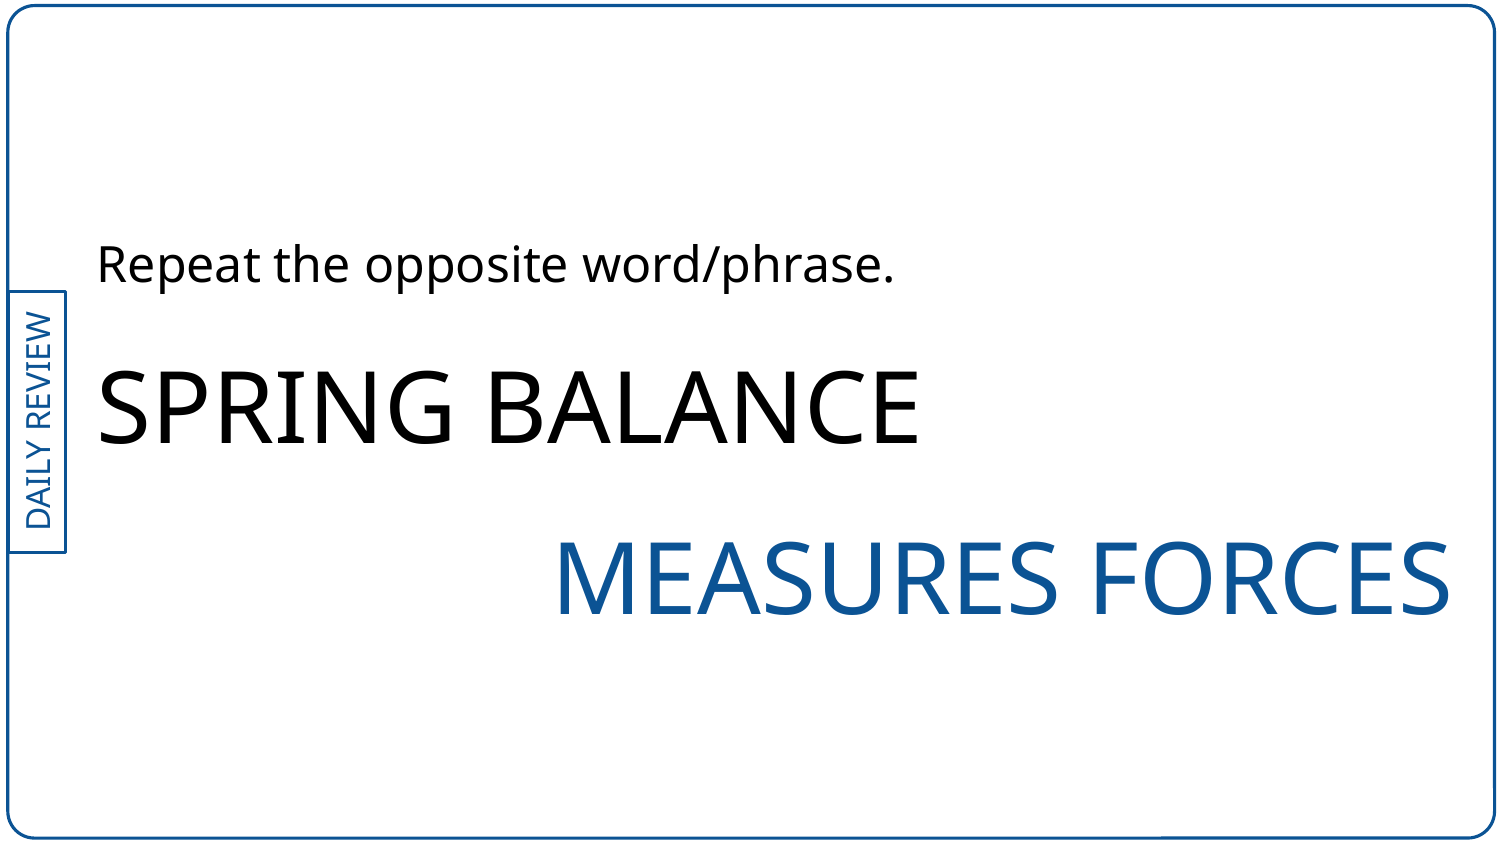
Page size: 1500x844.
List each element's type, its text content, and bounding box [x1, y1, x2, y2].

list Repeat the opposite word/phrase. SPRING BALANCE MEASURES FORCES [81, 92, 1470, 765]
